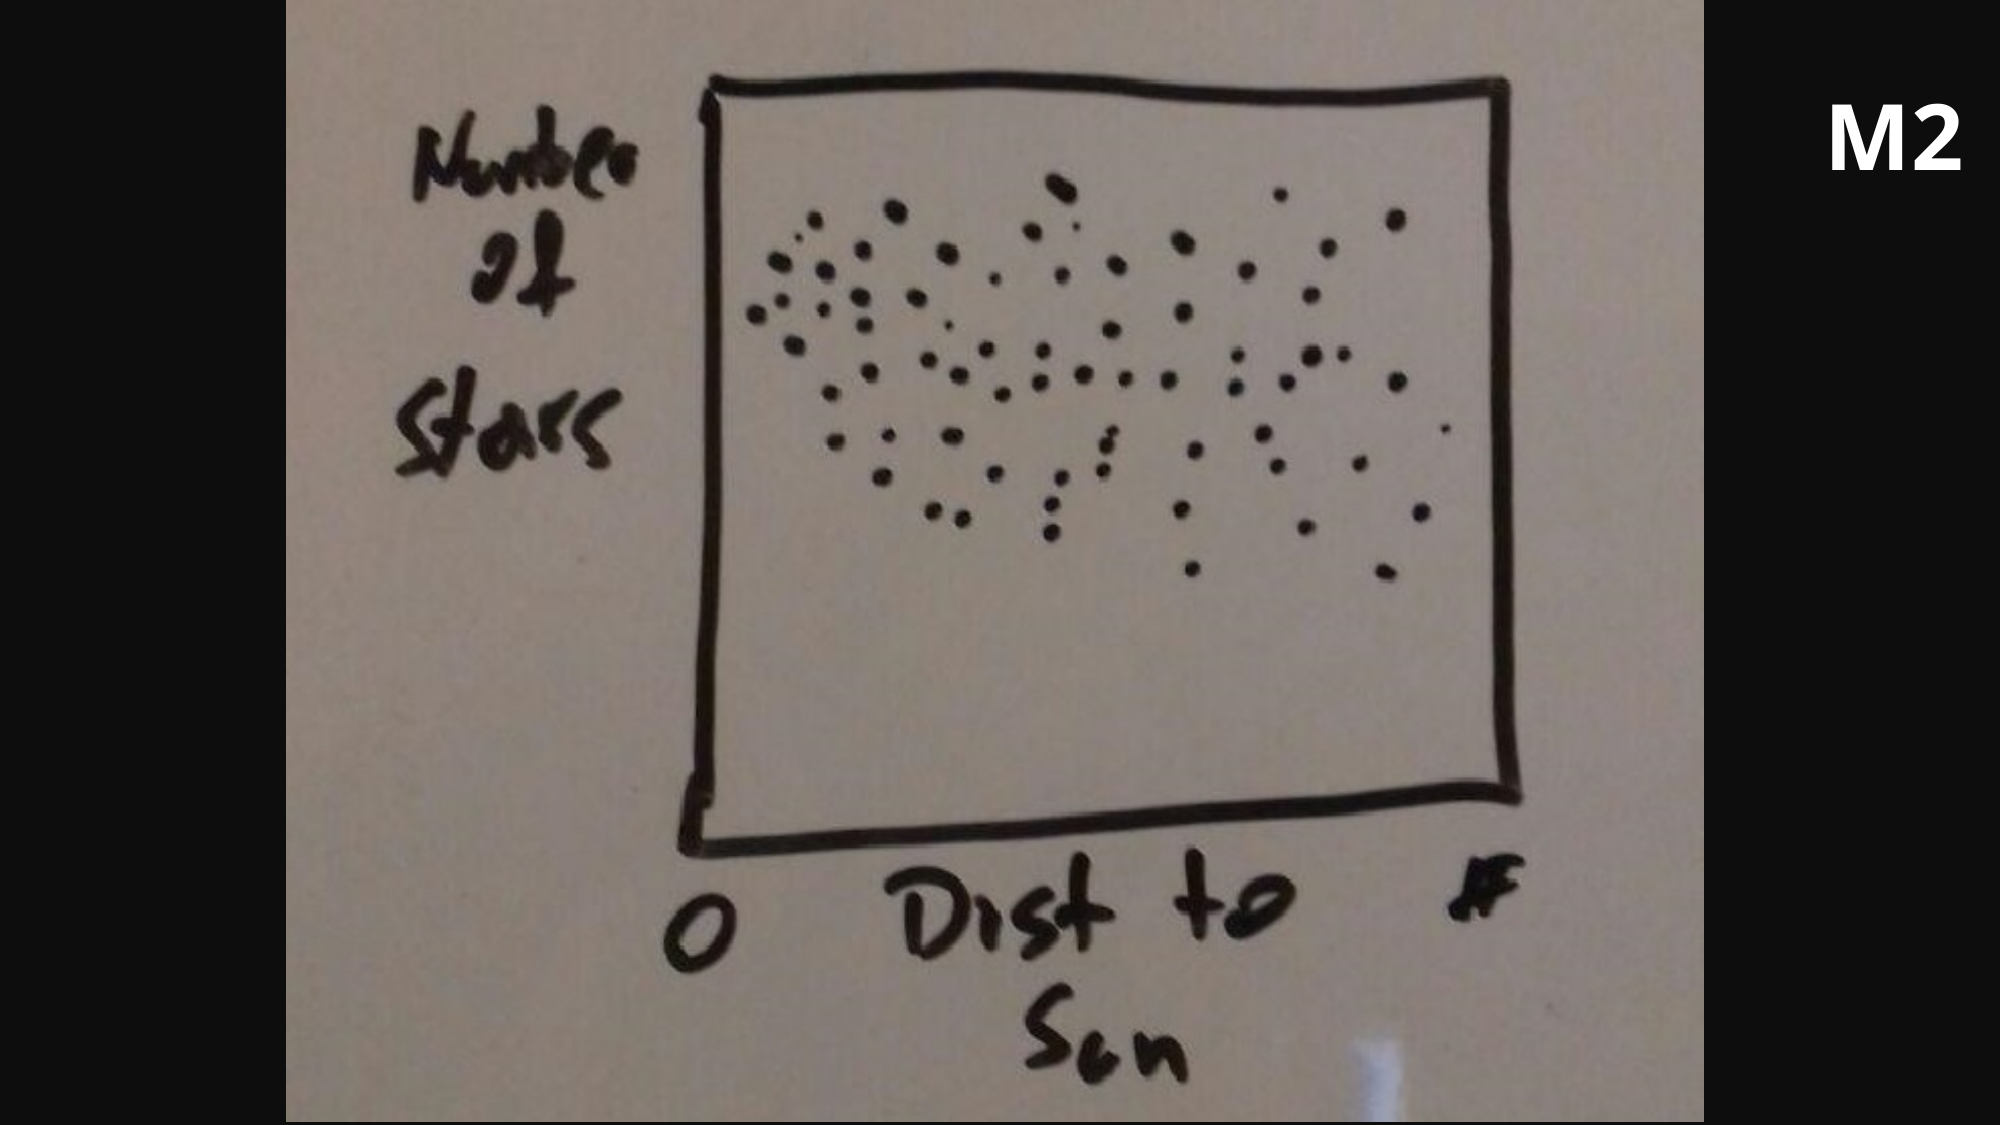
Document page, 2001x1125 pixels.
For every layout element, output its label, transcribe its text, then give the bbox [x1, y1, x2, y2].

picture [286, 0, 1704, 1122]
text_box M2 [1810, 71, 1980, 197]
